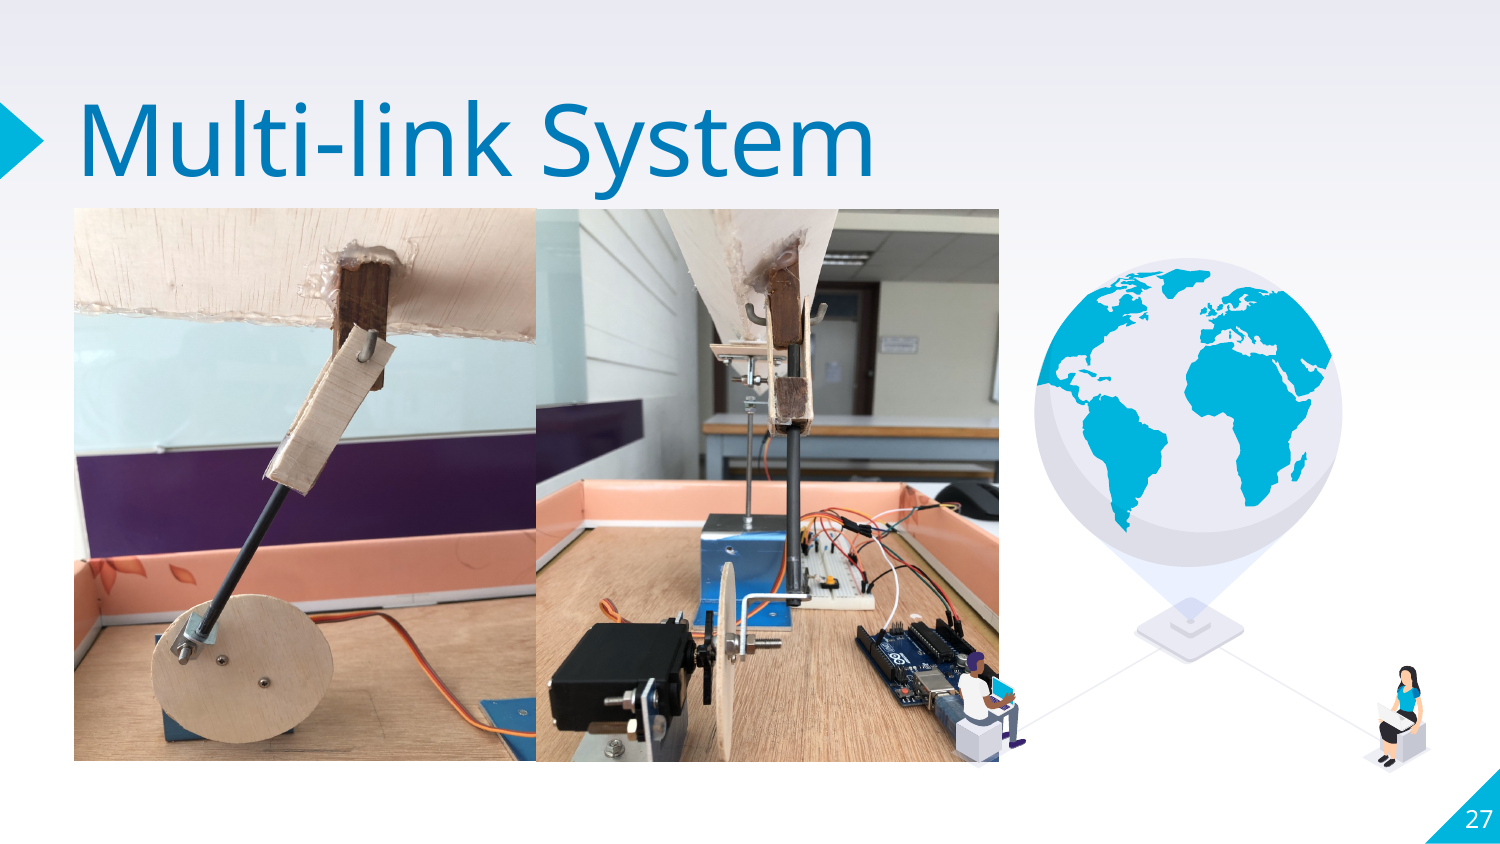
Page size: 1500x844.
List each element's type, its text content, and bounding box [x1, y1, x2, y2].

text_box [950, 257, 1432, 774]
slide_number 27 [1418, 760, 1494, 838]
title Multi-link System [75, 99, 1124, 256]
picture [74, 208, 999, 762]
